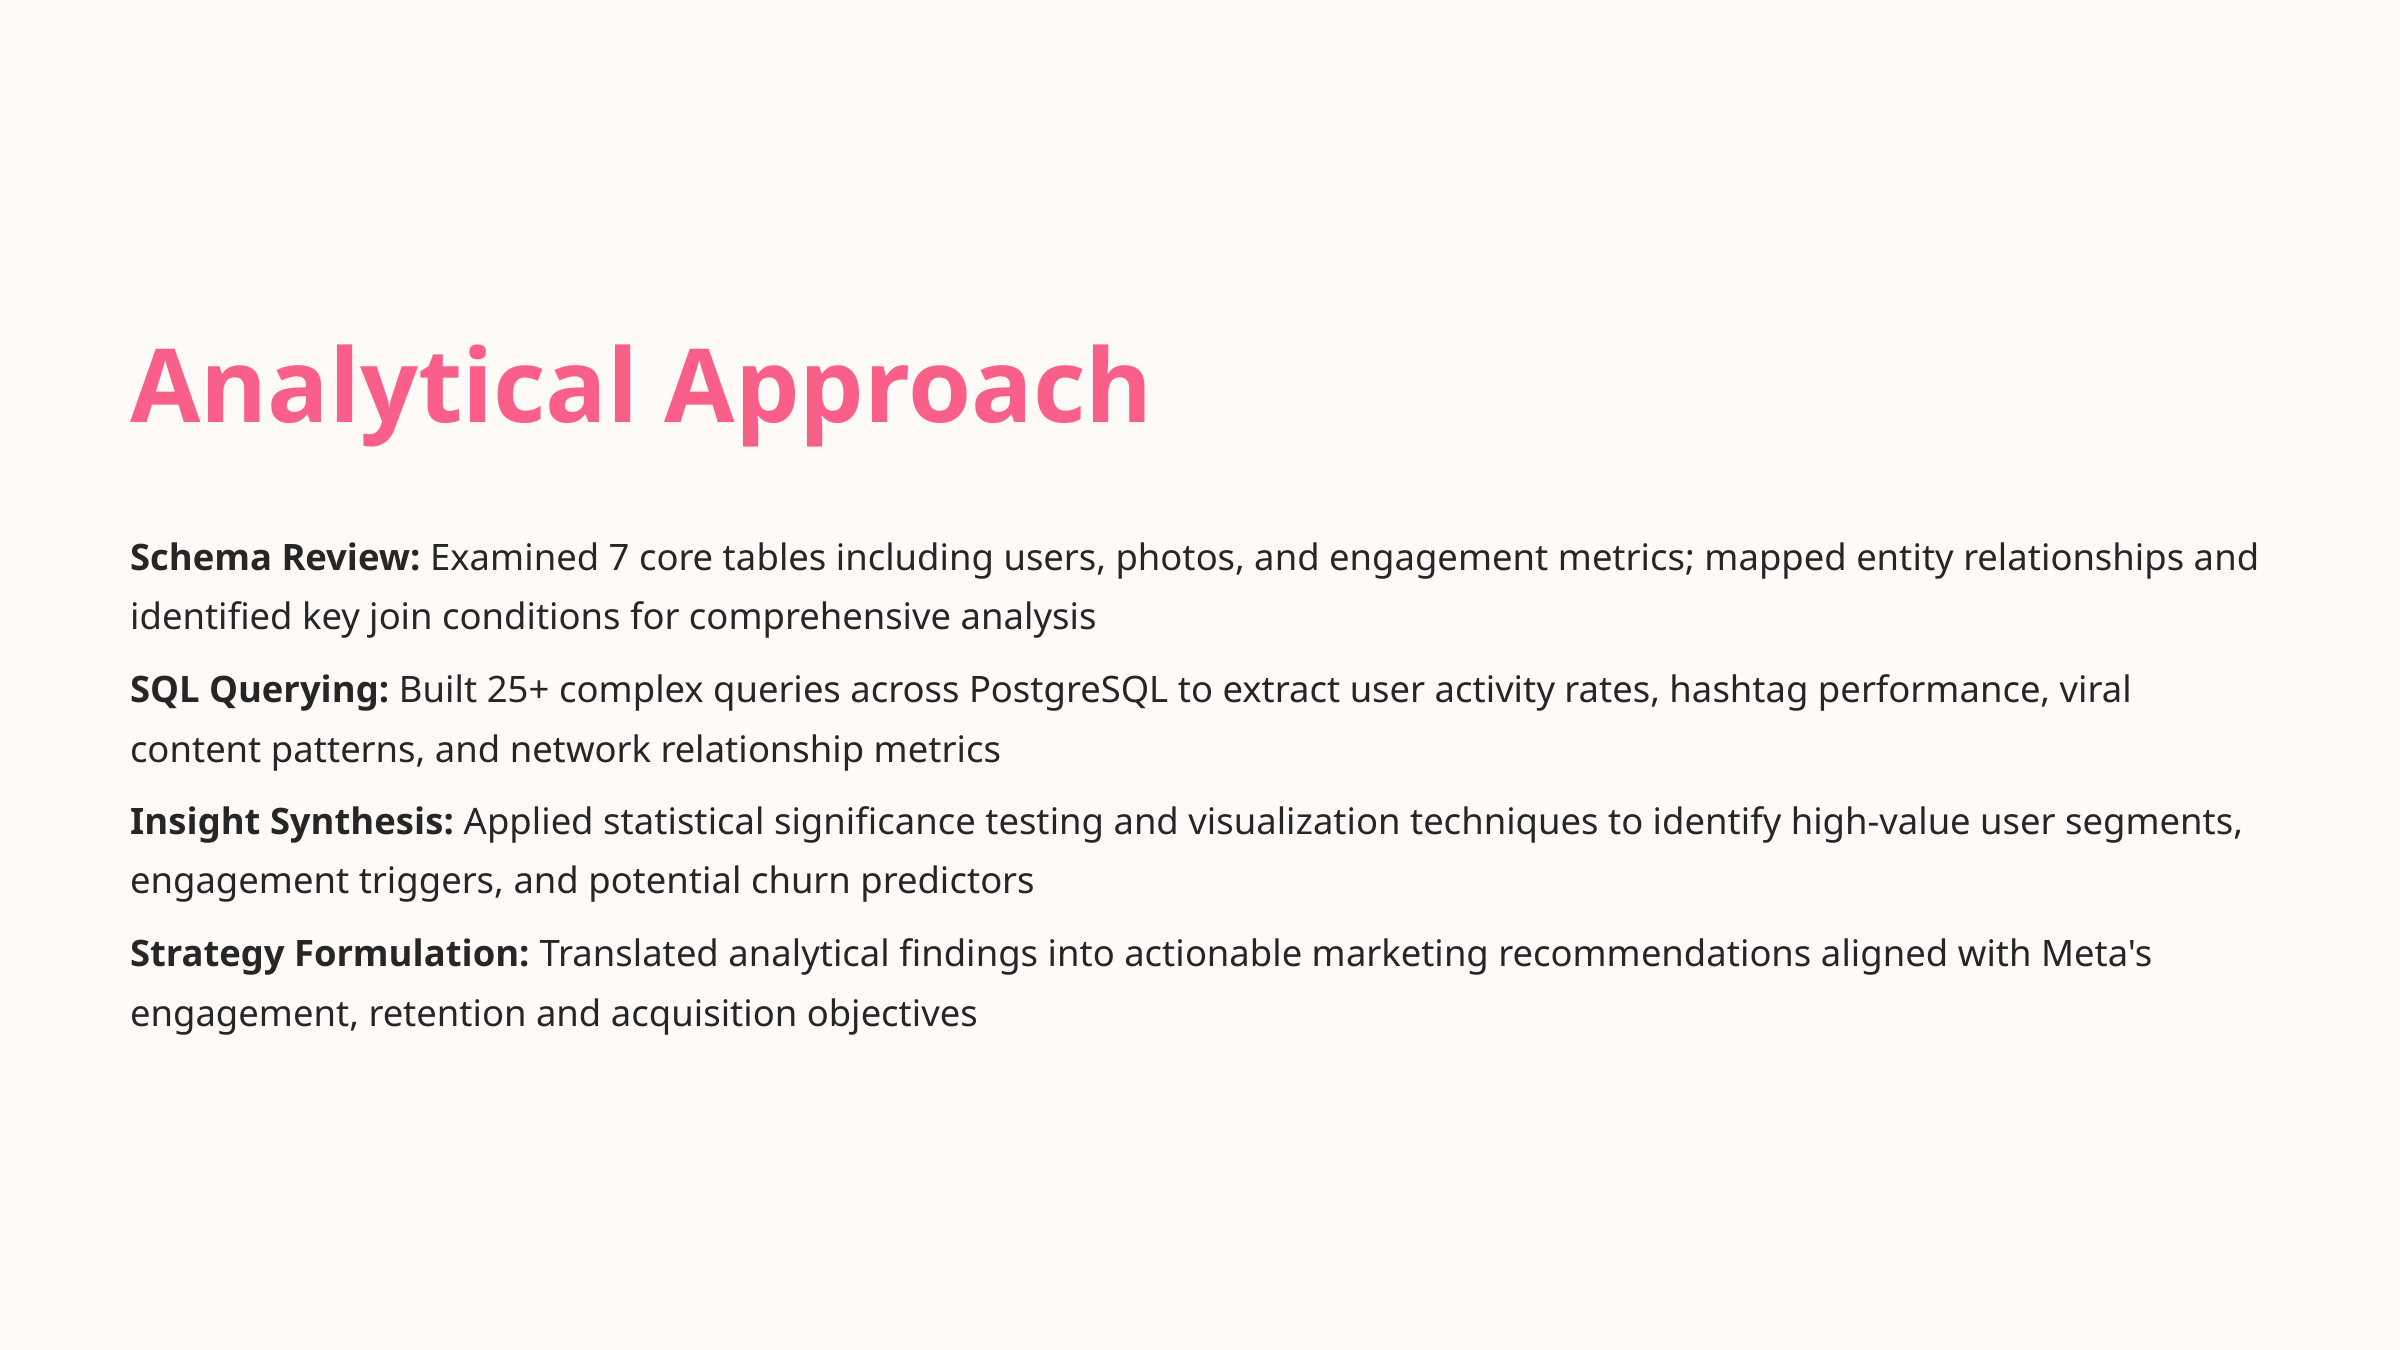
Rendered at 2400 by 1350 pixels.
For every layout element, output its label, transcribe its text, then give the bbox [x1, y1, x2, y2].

text_box Insight Synthesis: Applied statistical significance testing and visualization techniques to identify high-value user segments, engagement triggers, and potential churn predictors [130, 782, 2270, 902]
text_box SQL Querying: Built 25+ complex queries across PostgreSQL to extract user activity rates, hashtag performance, viral content patterns, and network relationship metrics [130, 650, 2270, 770]
text_box Strategy Formulation: Translated analytical findings into actionable marketing recommendations aligned with Meta's engagement, retention and acquisition objectives [130, 914, 2270, 1034]
text_box Schema Review: Examined 7 core tables including users, photos, and engagement metrics; mapped entity relationships and identified key join conditions for comprehensive analysis [130, 518, 2270, 638]
text_box Analytical Approach [130, 316, 1154, 445]
